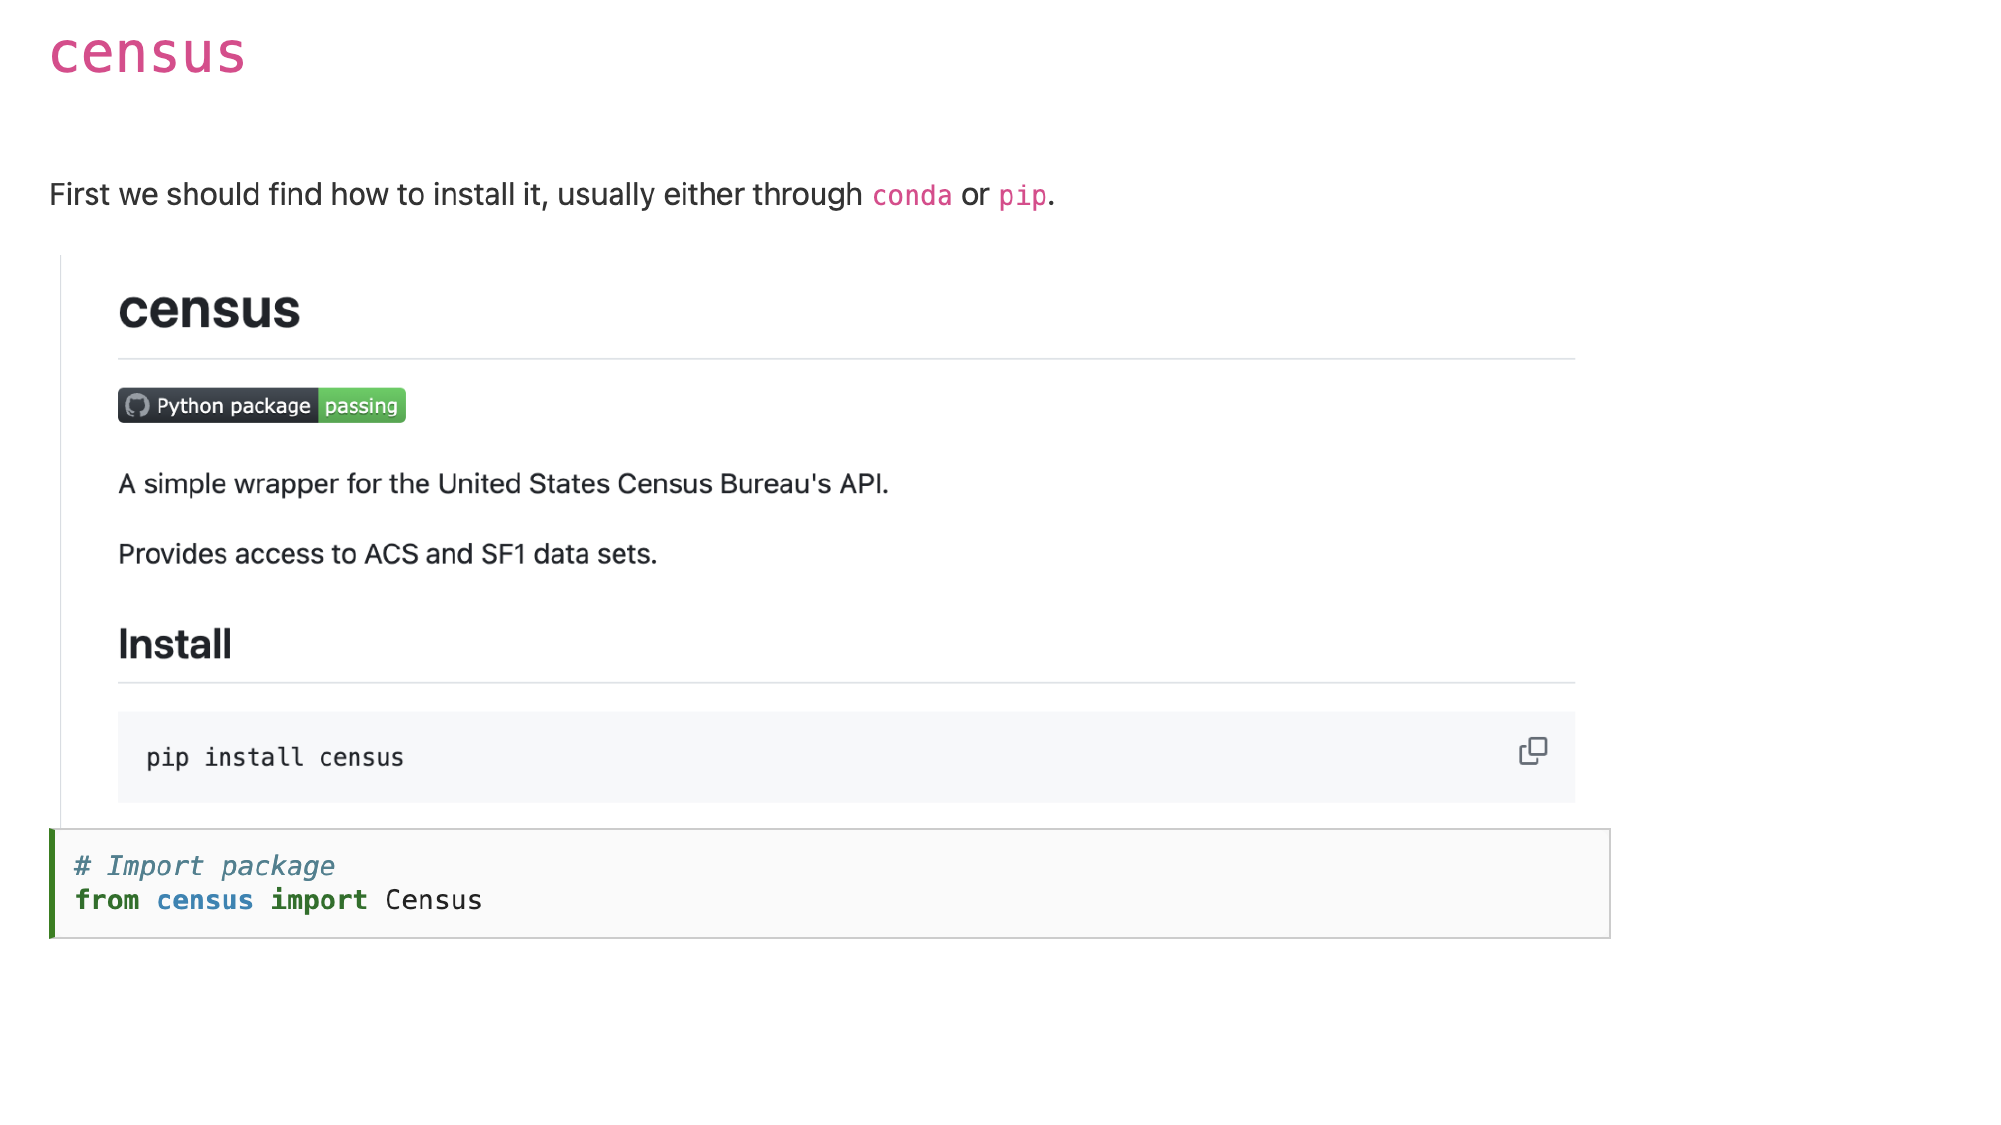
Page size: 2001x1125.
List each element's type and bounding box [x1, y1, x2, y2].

picture [28, 153, 1635, 972]
picture [0, 0, 1664, 119]
